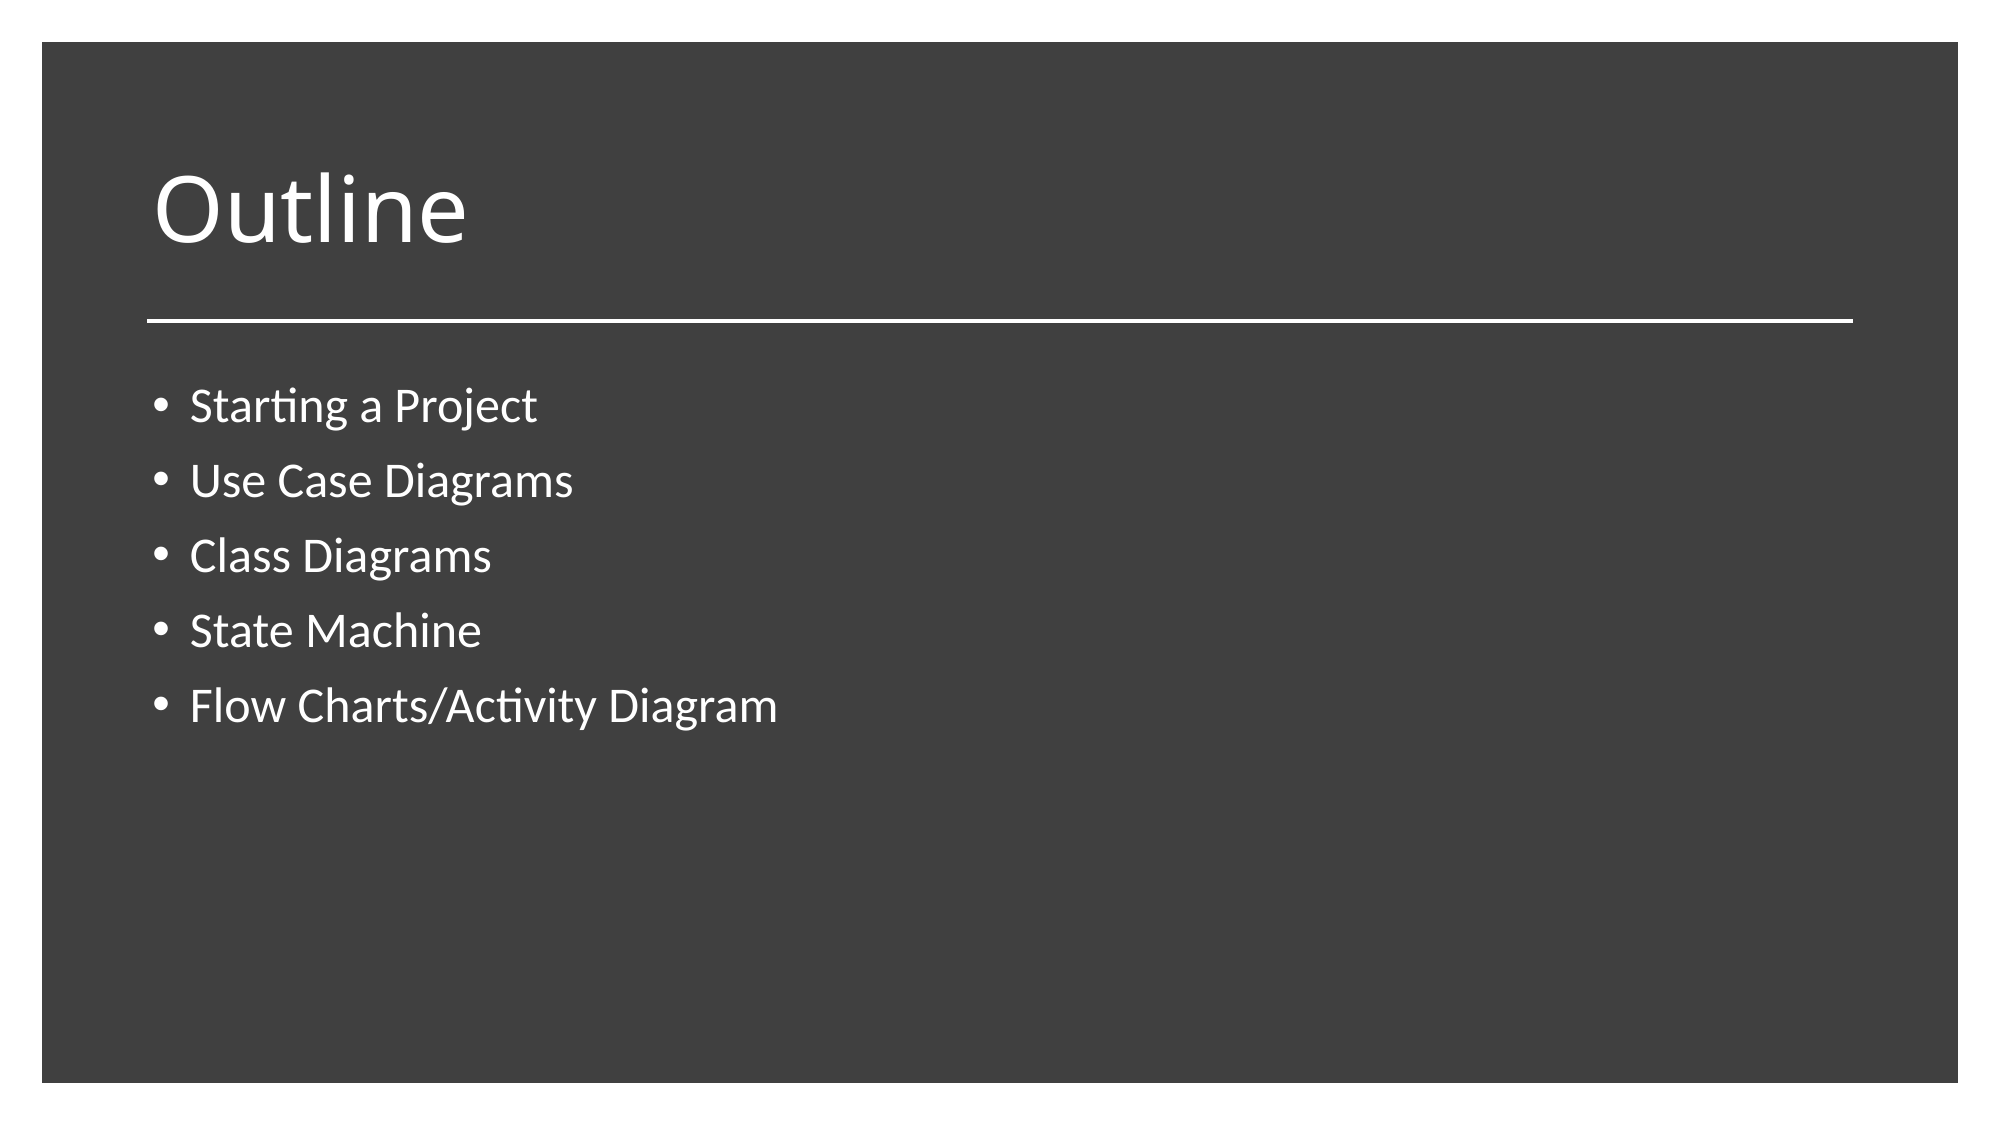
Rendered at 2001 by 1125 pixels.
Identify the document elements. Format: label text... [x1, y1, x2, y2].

title Outline [137, 103, 1863, 322]
text_box [52, 51, 1948, 1073]
list Starting a Project Use Case Diagrams Class Diagrams State Machine Flow Charts/Activity Diagram [137, 372, 1863, 973]
